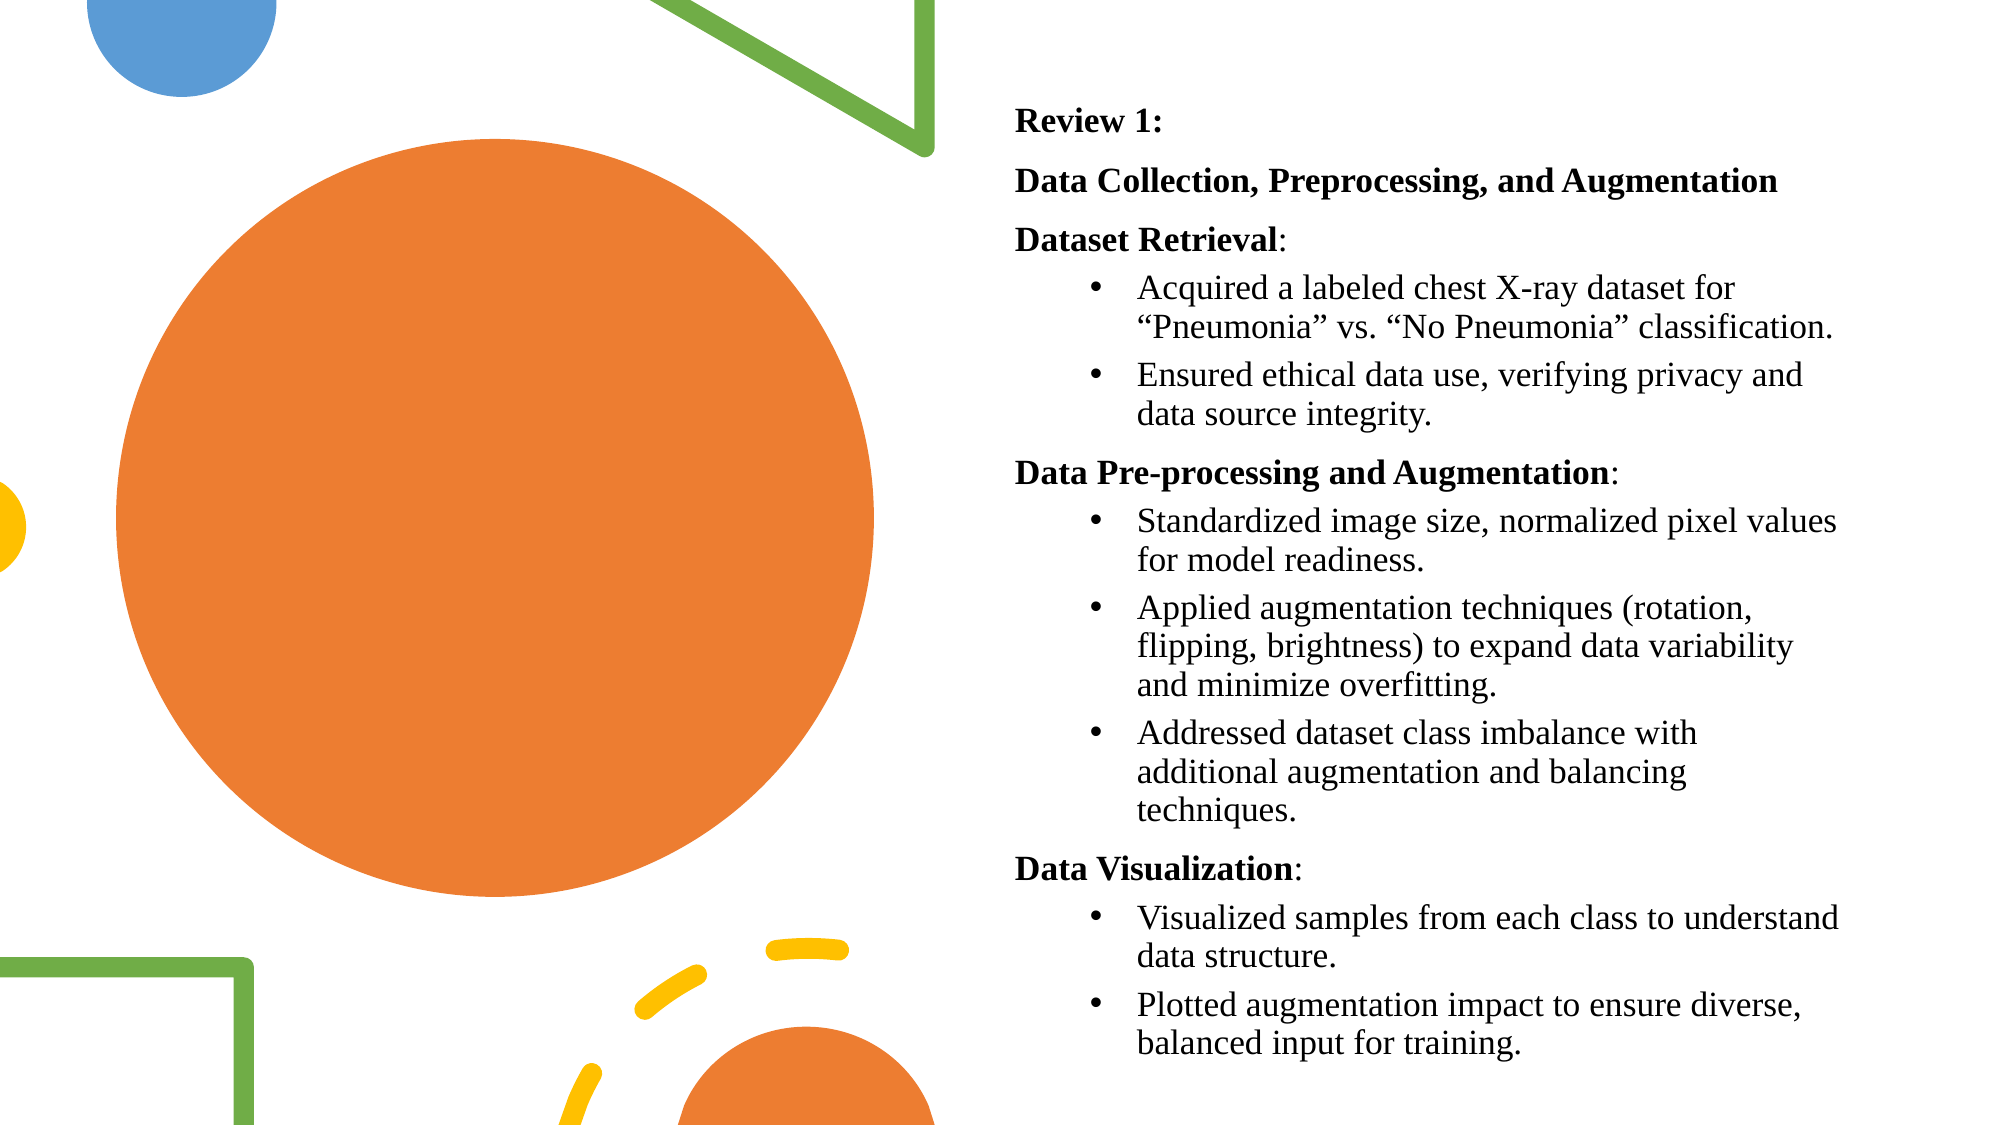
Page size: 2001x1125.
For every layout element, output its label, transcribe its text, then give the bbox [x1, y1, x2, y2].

text_box [0, 0, 2000, 1125]
text_box [649, 0, 935, 158]
list Review 1: Data Collection, Preprocessing, and Augmentation Dataset Retrieval: Acquired a labeled chest X-ray dataset for “Pneumonia” vs. “No Pneumonia” classification. Ensured ethical data use, verifying privacy and data source integrity. Data Pre-processing and Augmentation: Standardized image size, normalized pixel values for model readiness. Applied augmentation techniques (rotation, flipping, brightness) to expand data variability and minimize overfitting. Addressed dataset class imbalance with additional augmentation and balancing techniques. Data Visualization: Visualized samples from each class to understand data structure. Plotted augmentation impact to ensure diverse, balanced input for training. [999, 94, 1863, 897]
text_box [765, 937, 849, 961]
text_box [558, 1063, 603, 1125]
text_box [115, 248, 227, 788]
text_box [85, 0, 278, 98]
text_box [634, 964, 708, 1020]
text_box [283, 137, 707, 202]
title [227, 202, 760, 870]
text_box [0, 480, 28, 574]
text_box [352, 870, 638, 898]
text_box [760, 245, 875, 791]
text_box [676, 1025, 936, 1125]
text_box [0, 957, 254, 1125]
